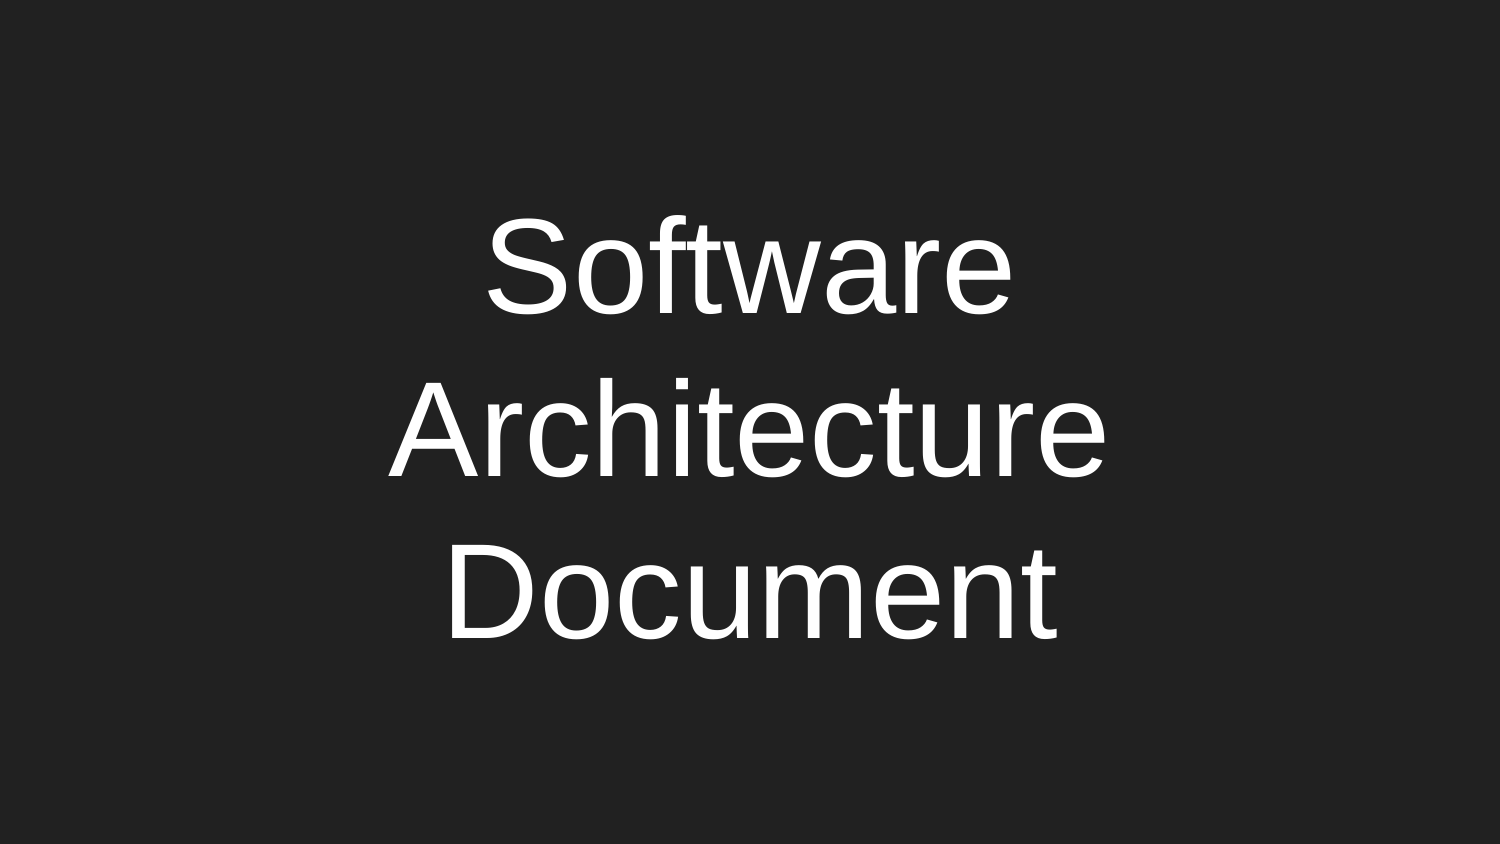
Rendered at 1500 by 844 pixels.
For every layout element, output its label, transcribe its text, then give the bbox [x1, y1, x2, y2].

title Software Architecture Document [292, 245, 1208, 598]
